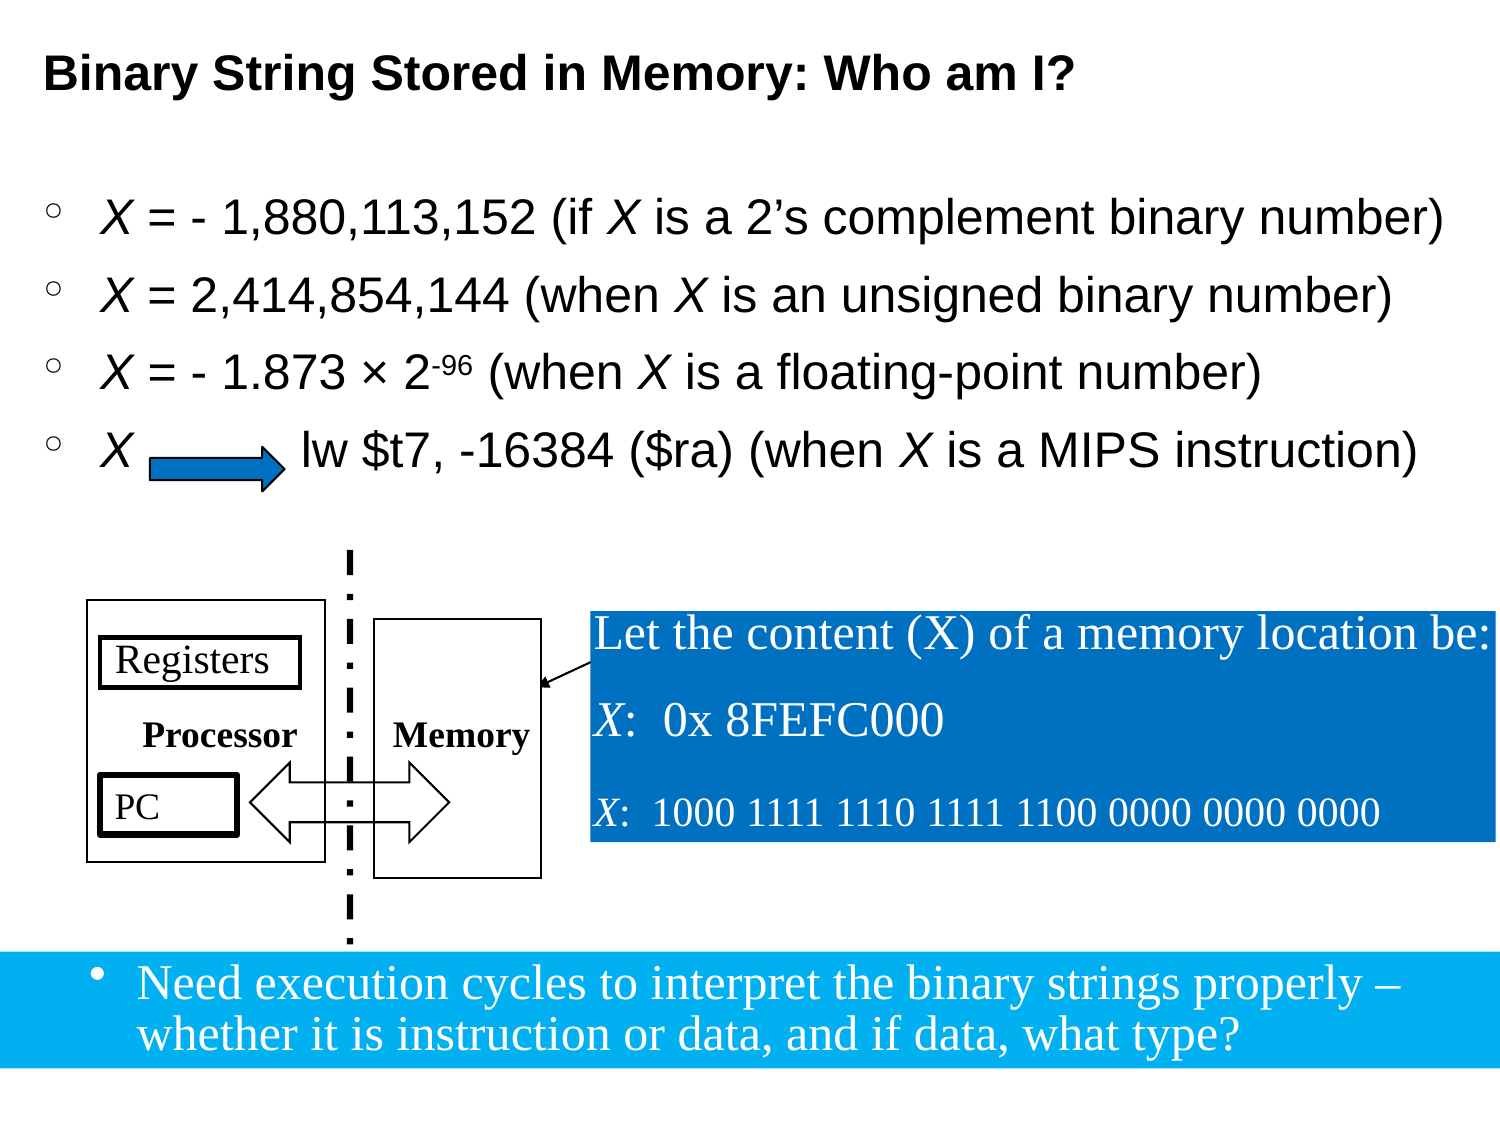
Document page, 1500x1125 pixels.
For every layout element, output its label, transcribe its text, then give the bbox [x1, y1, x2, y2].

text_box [87, 549, 563, 951]
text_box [566, 610, 1497, 843]
text_box [149, 446, 285, 492]
text_box X = - 1,880,113,152 (if X is a 2’s complement binary number) X = 2,414,854,144 (when X is an unsigned binary number) X = - 1.873 × 2-96 (when X is a floating-point number) X lw $t7, -16384 ($ra) (when X is a MIPS instruction) [0, 162, 1500, 951]
text_box Need execution cycles to interpret the binary strings properly – whether it is instruction or data, and if data, what type? [0, 951, 1500, 1069]
text_box Binary String Stored in Memory: Who am I? [0, 24, 1463, 125]
